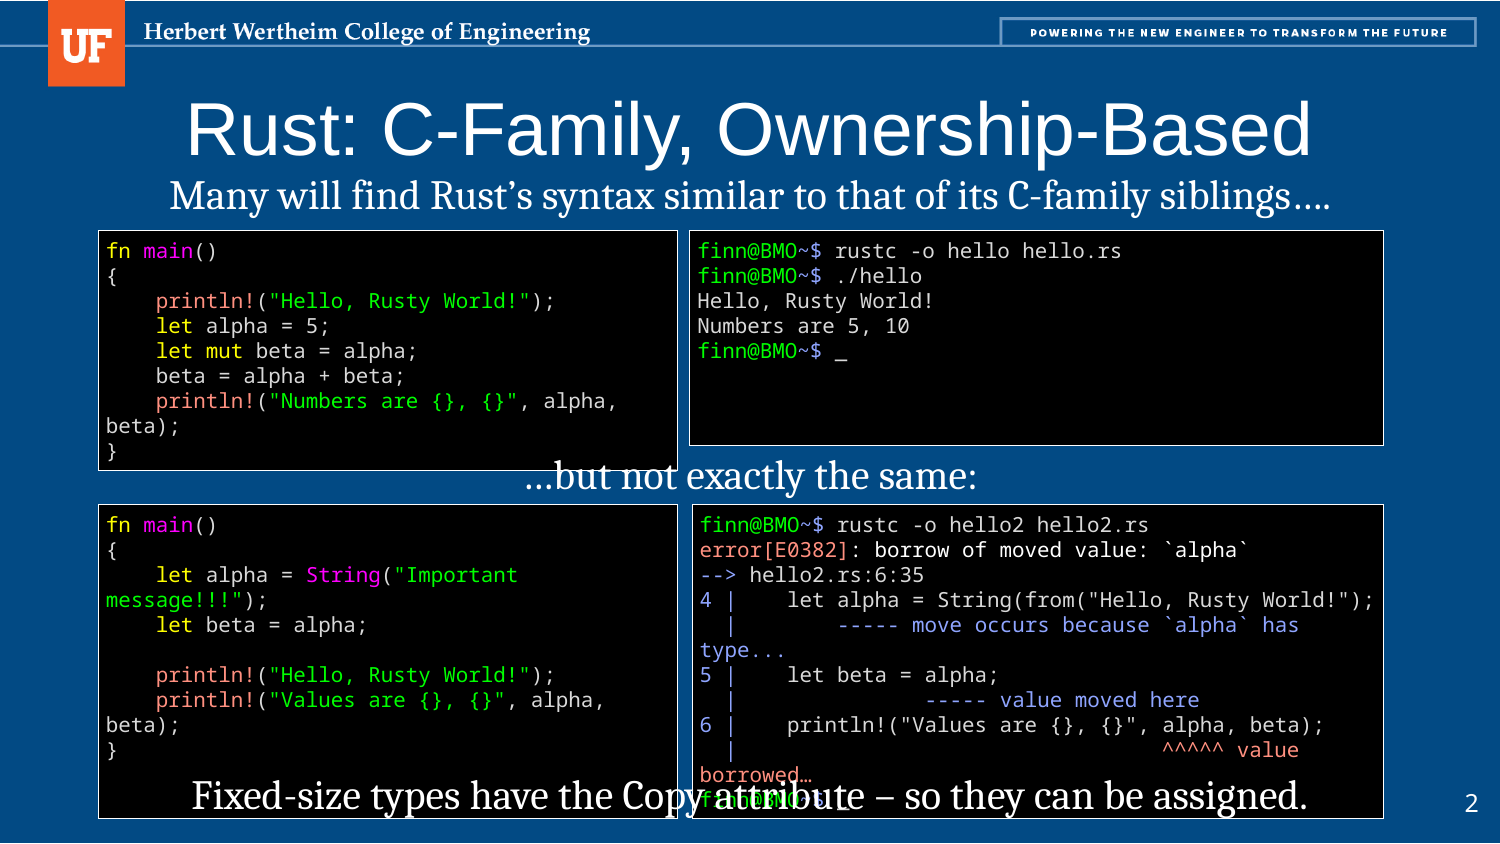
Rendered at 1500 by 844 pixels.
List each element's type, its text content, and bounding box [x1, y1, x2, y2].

text_box fn main() { println!("Hello, Rusty World!"); let alpha = 5; let mut beta = alpha; beta = alpha + beta; println!("Numbers are {}, {}", alpha, beta); } [98, 230, 678, 471]
text_box fn main() { let alpha = String("Important message!!!"); let beta = alpha; println!("Hello, Rusty World!"); println!("Values are {}, {}", alpha, beta); } [98, 504, 678, 819]
text_box …but not exactly the same: [115, 440, 1385, 511]
slide_number 2 [1384, 782, 1494, 828]
text_box finn@BMO~$ rustc -o hello hello.rs finn@BMO~$ ./hello Hello, Rusty World! Numbers are 5, 10 finn@BMO~$ _ [689, 230, 1384, 440]
picture [0, 0, 1500, 843]
text_box Fixed-size types have the Copy attribute – so they can be assigned. [115, 760, 1384, 830]
title Rust: C-Family, Ownership-Based [47, 72, 1453, 179]
list Many will find Rust’s syntax similar to that of its C-family siblings…. [115, 179, 1385, 231]
text_box finn@BMO~$ rustc -o hello2 hello2.rs error[E0382]: borrow of moved value: `alpha` --> hello2.rs:6:35 4 | let alpha = String(from("Hello, Rusty World!"); | ----- move occurs because `alpha` has type... 5 | let beta = alpha; | ----- value moved here 6 | println!("Values are {}, {}", alpha, beta); | ^^^^^ value borrowed… finn@BMO~$ _ [692, 504, 1384, 760]
